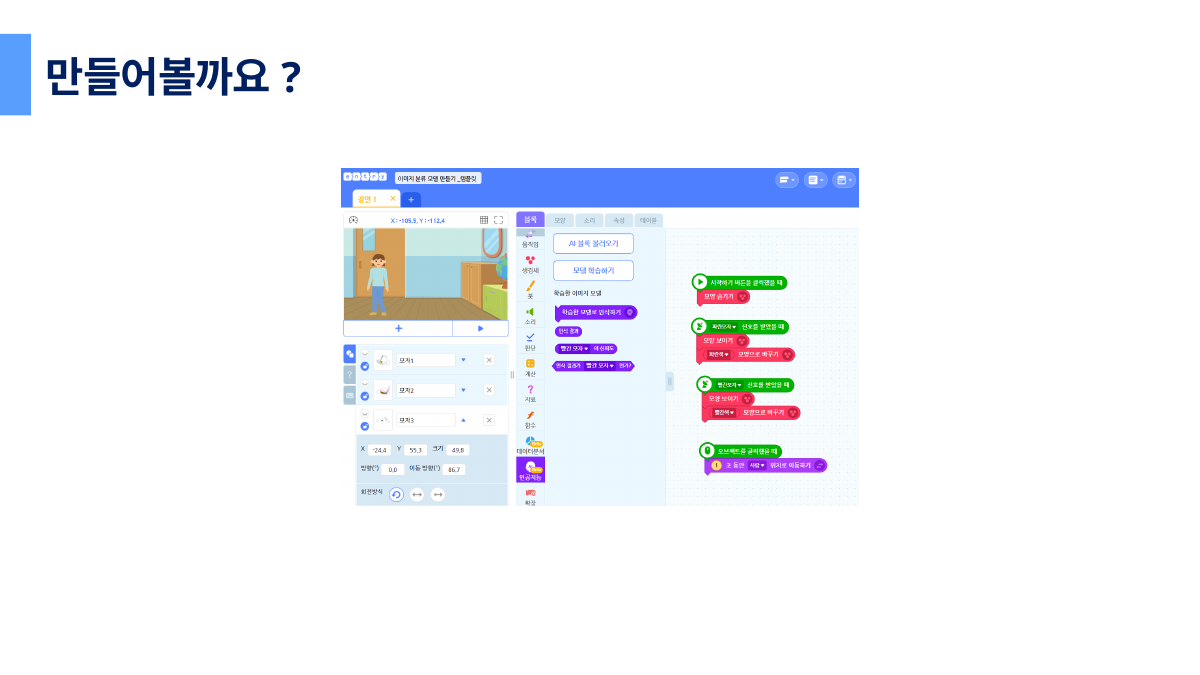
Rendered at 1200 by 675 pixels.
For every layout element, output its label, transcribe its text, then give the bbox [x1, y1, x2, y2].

text_box [0, 33, 32, 116]
text_box 만들어볼까요? [32, 43, 712, 109]
picture [341, 168, 859, 506]
